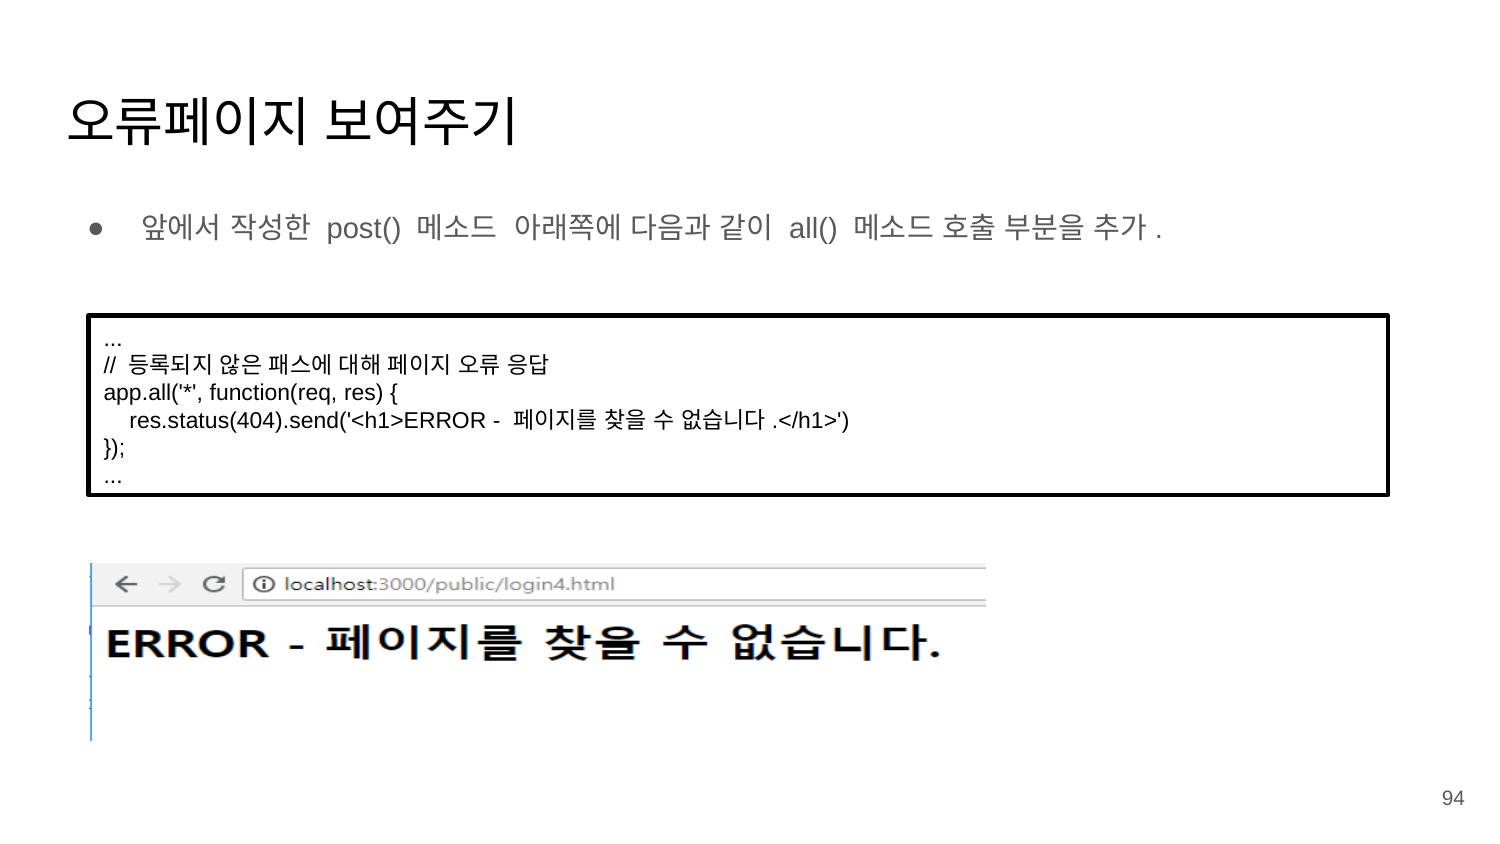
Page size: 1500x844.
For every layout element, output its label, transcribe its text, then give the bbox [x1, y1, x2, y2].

slide_number ‹#› [1389, 764, 1480, 830]
text_box ... // 등록되지 않은 패스에 대해 페이지 오류 응답 app.all('*', function(req, res) { res.status(404).send('<h1>ERROR - 페이지를 찾을 수 없습니다.</h1>') }); ... [88, 315, 1388, 496]
picture [89, 563, 986, 741]
title 오류페이지 보여주기 [51, 72, 1449, 167]
list 앞에서 작성한 post() 메소드 아래쪽에 다음과 같이 all() 메소드 호출 부분을 추가. [51, 189, 1449, 297]
